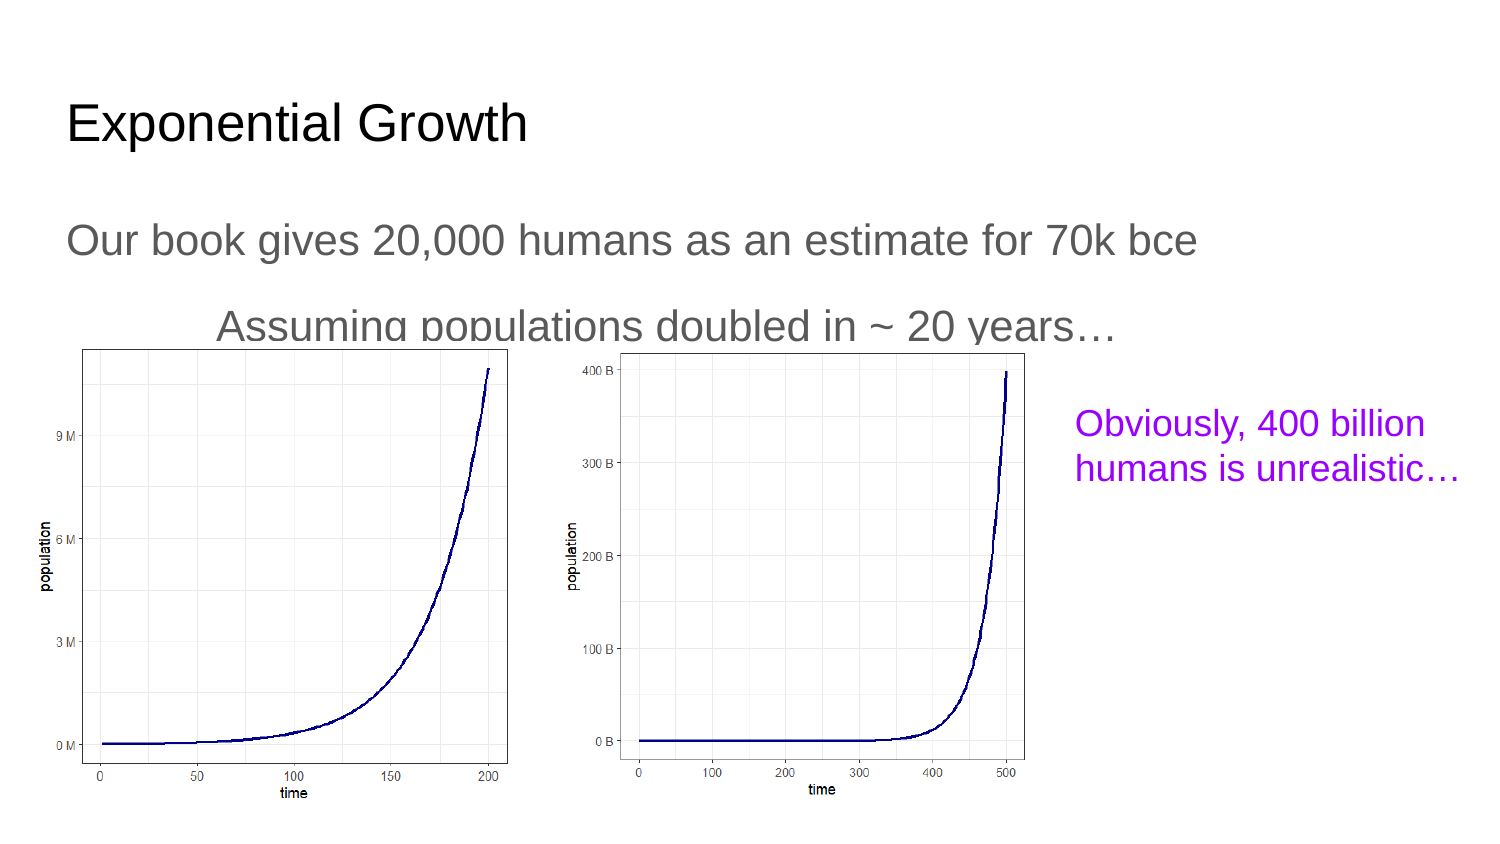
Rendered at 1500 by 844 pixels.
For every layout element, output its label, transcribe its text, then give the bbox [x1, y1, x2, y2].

picture [555, 345, 1032, 805]
list Our book gives 20,000 humans as an estimate for 70k bce Assuming populations doubled in ~ 20 years… [51, 189, 1449, 800]
picture [29, 340, 515, 810]
title Exponential Growth [51, 72, 1449, 167]
text_box Obviously, 400 billion humans is unrealistic… [1060, 384, 1500, 505]
